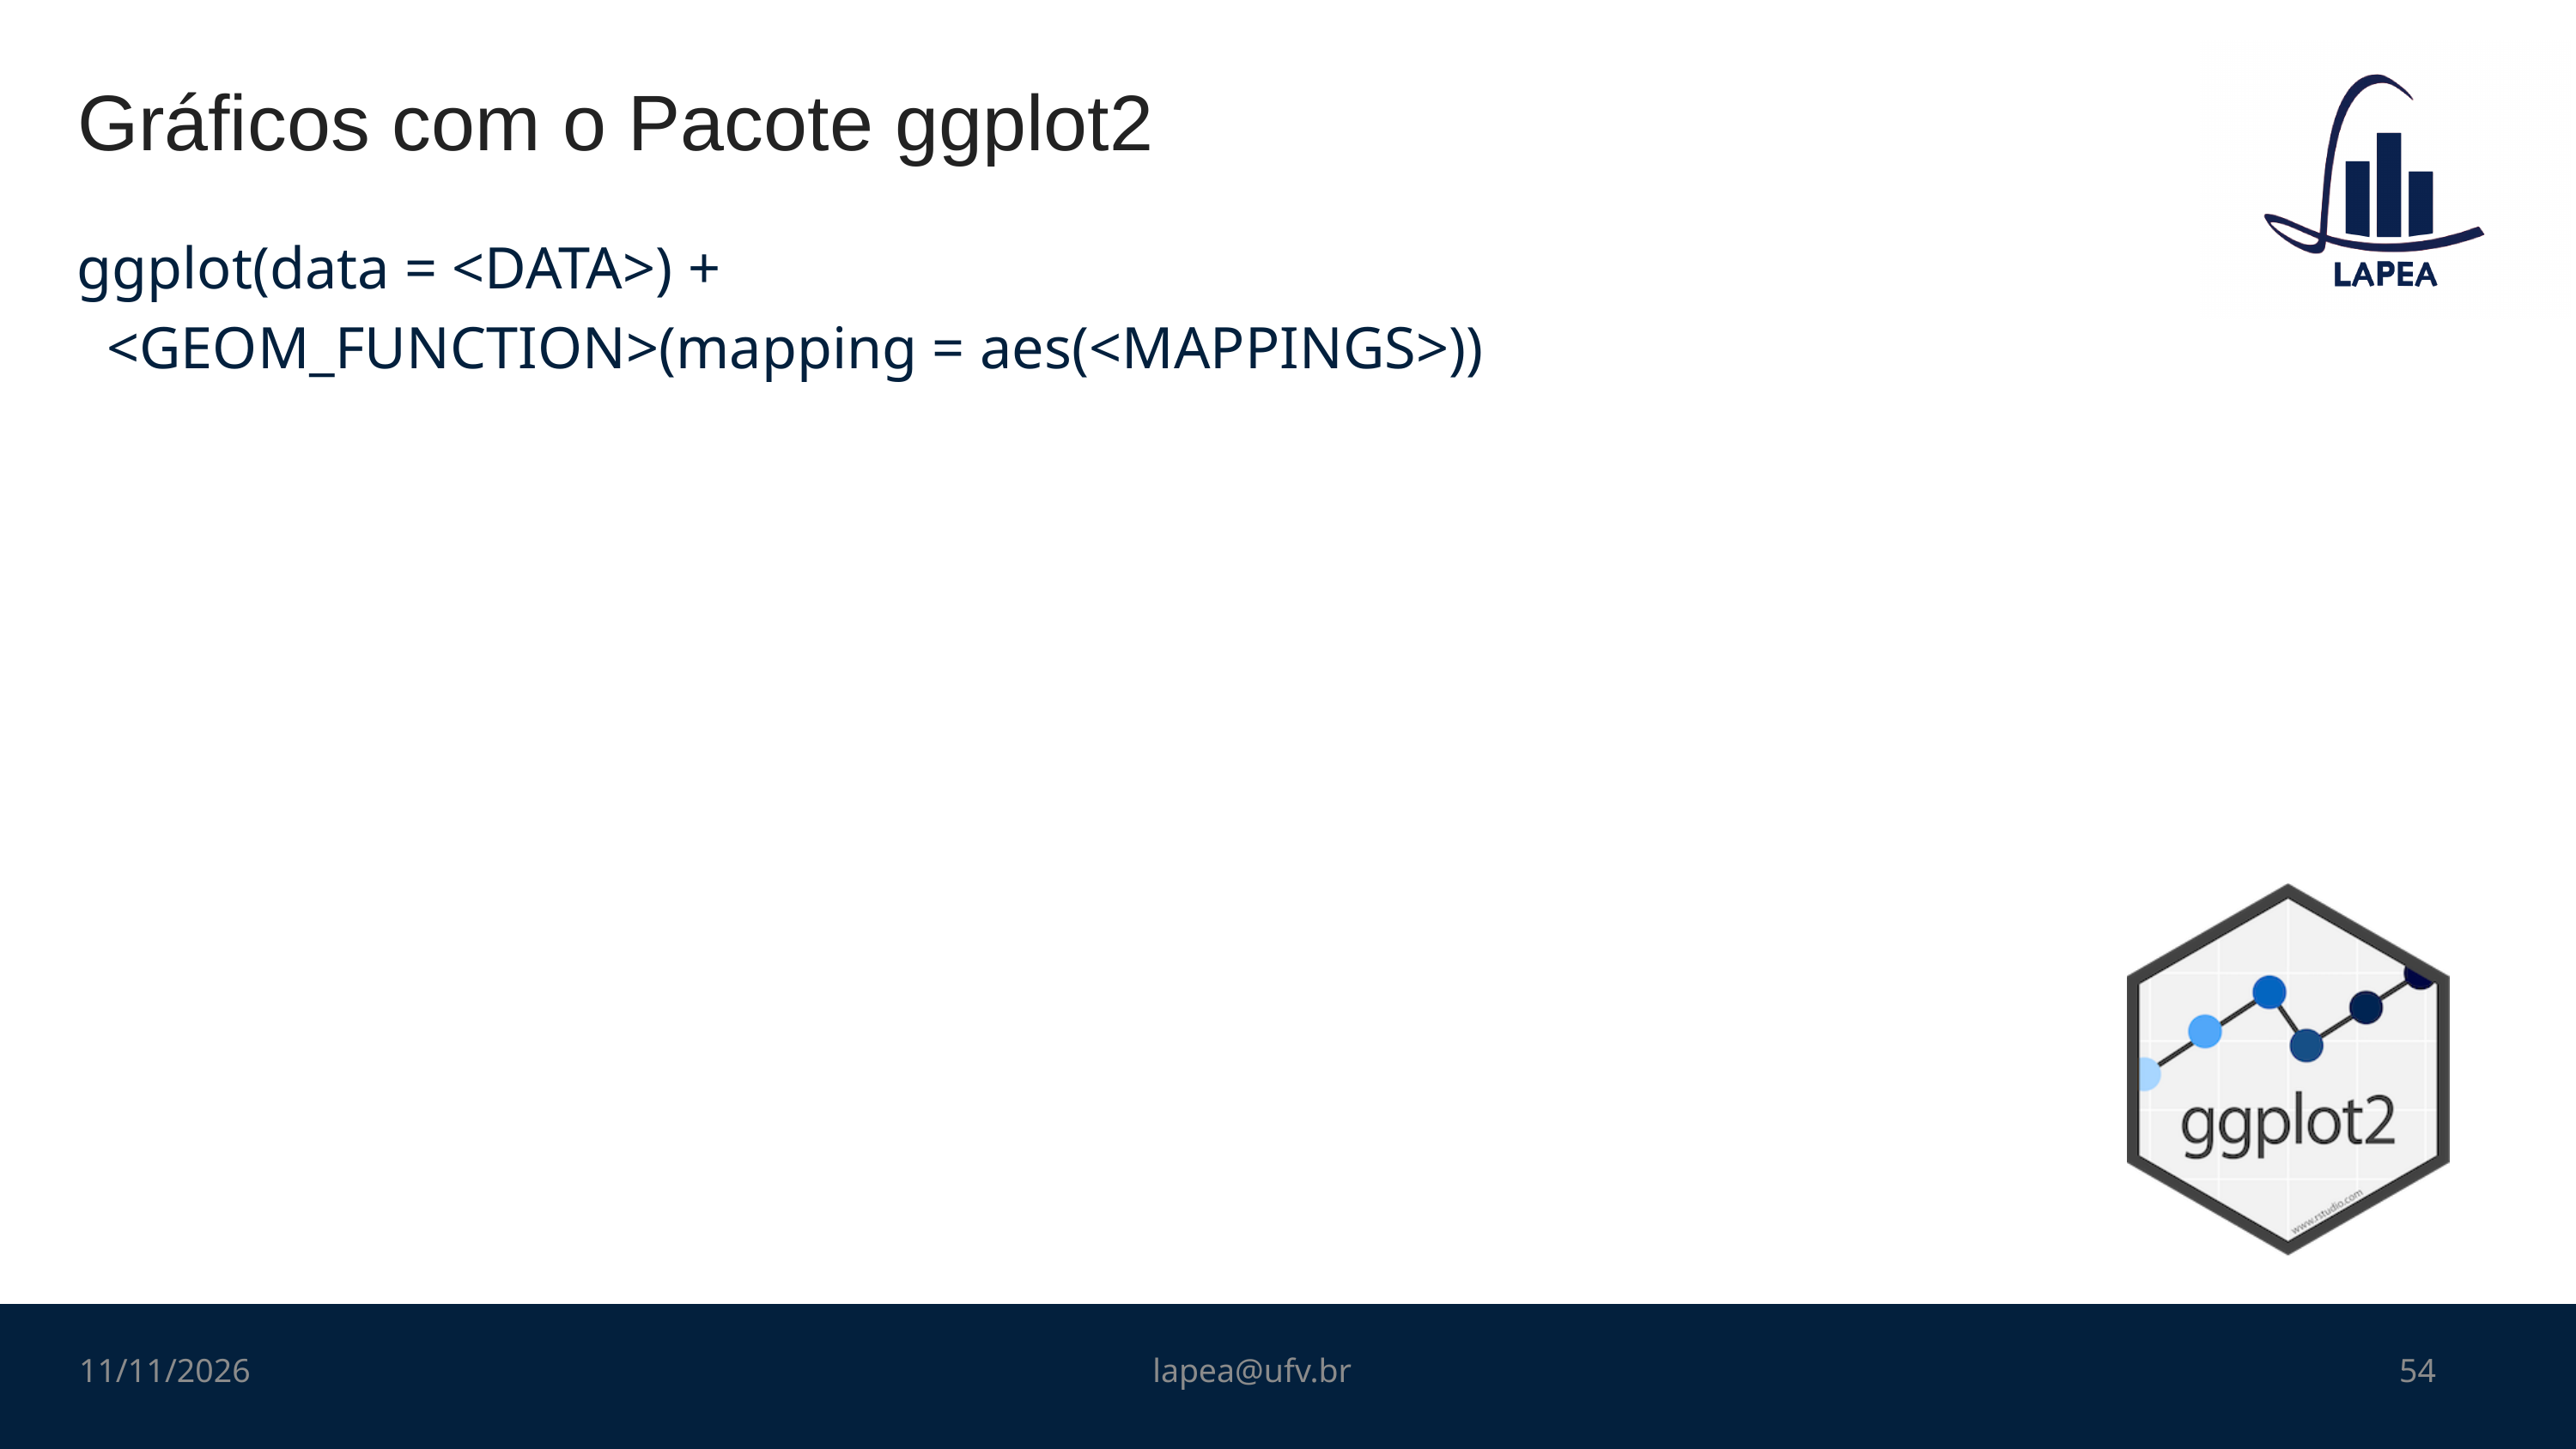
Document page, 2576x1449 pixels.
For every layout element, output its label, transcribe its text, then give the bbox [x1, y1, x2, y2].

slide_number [66, 1346, 368, 1398]
picture [2127, 883, 2450, 1257]
picture [2200, 40, 2571, 318]
title Gráficos com o Pacote ggplot2 [64, 39, 2190, 200]
list ggplot(data = <DATA>) + <GEOM_FUNCTION>(mapping = aes(<MAPPINGS>)) [64, 225, 2190, 1279]
footer lapea@ufv.br [410, 1346, 2095, 1398]
slide_number 54 [2148, 1346, 2450, 1398]
